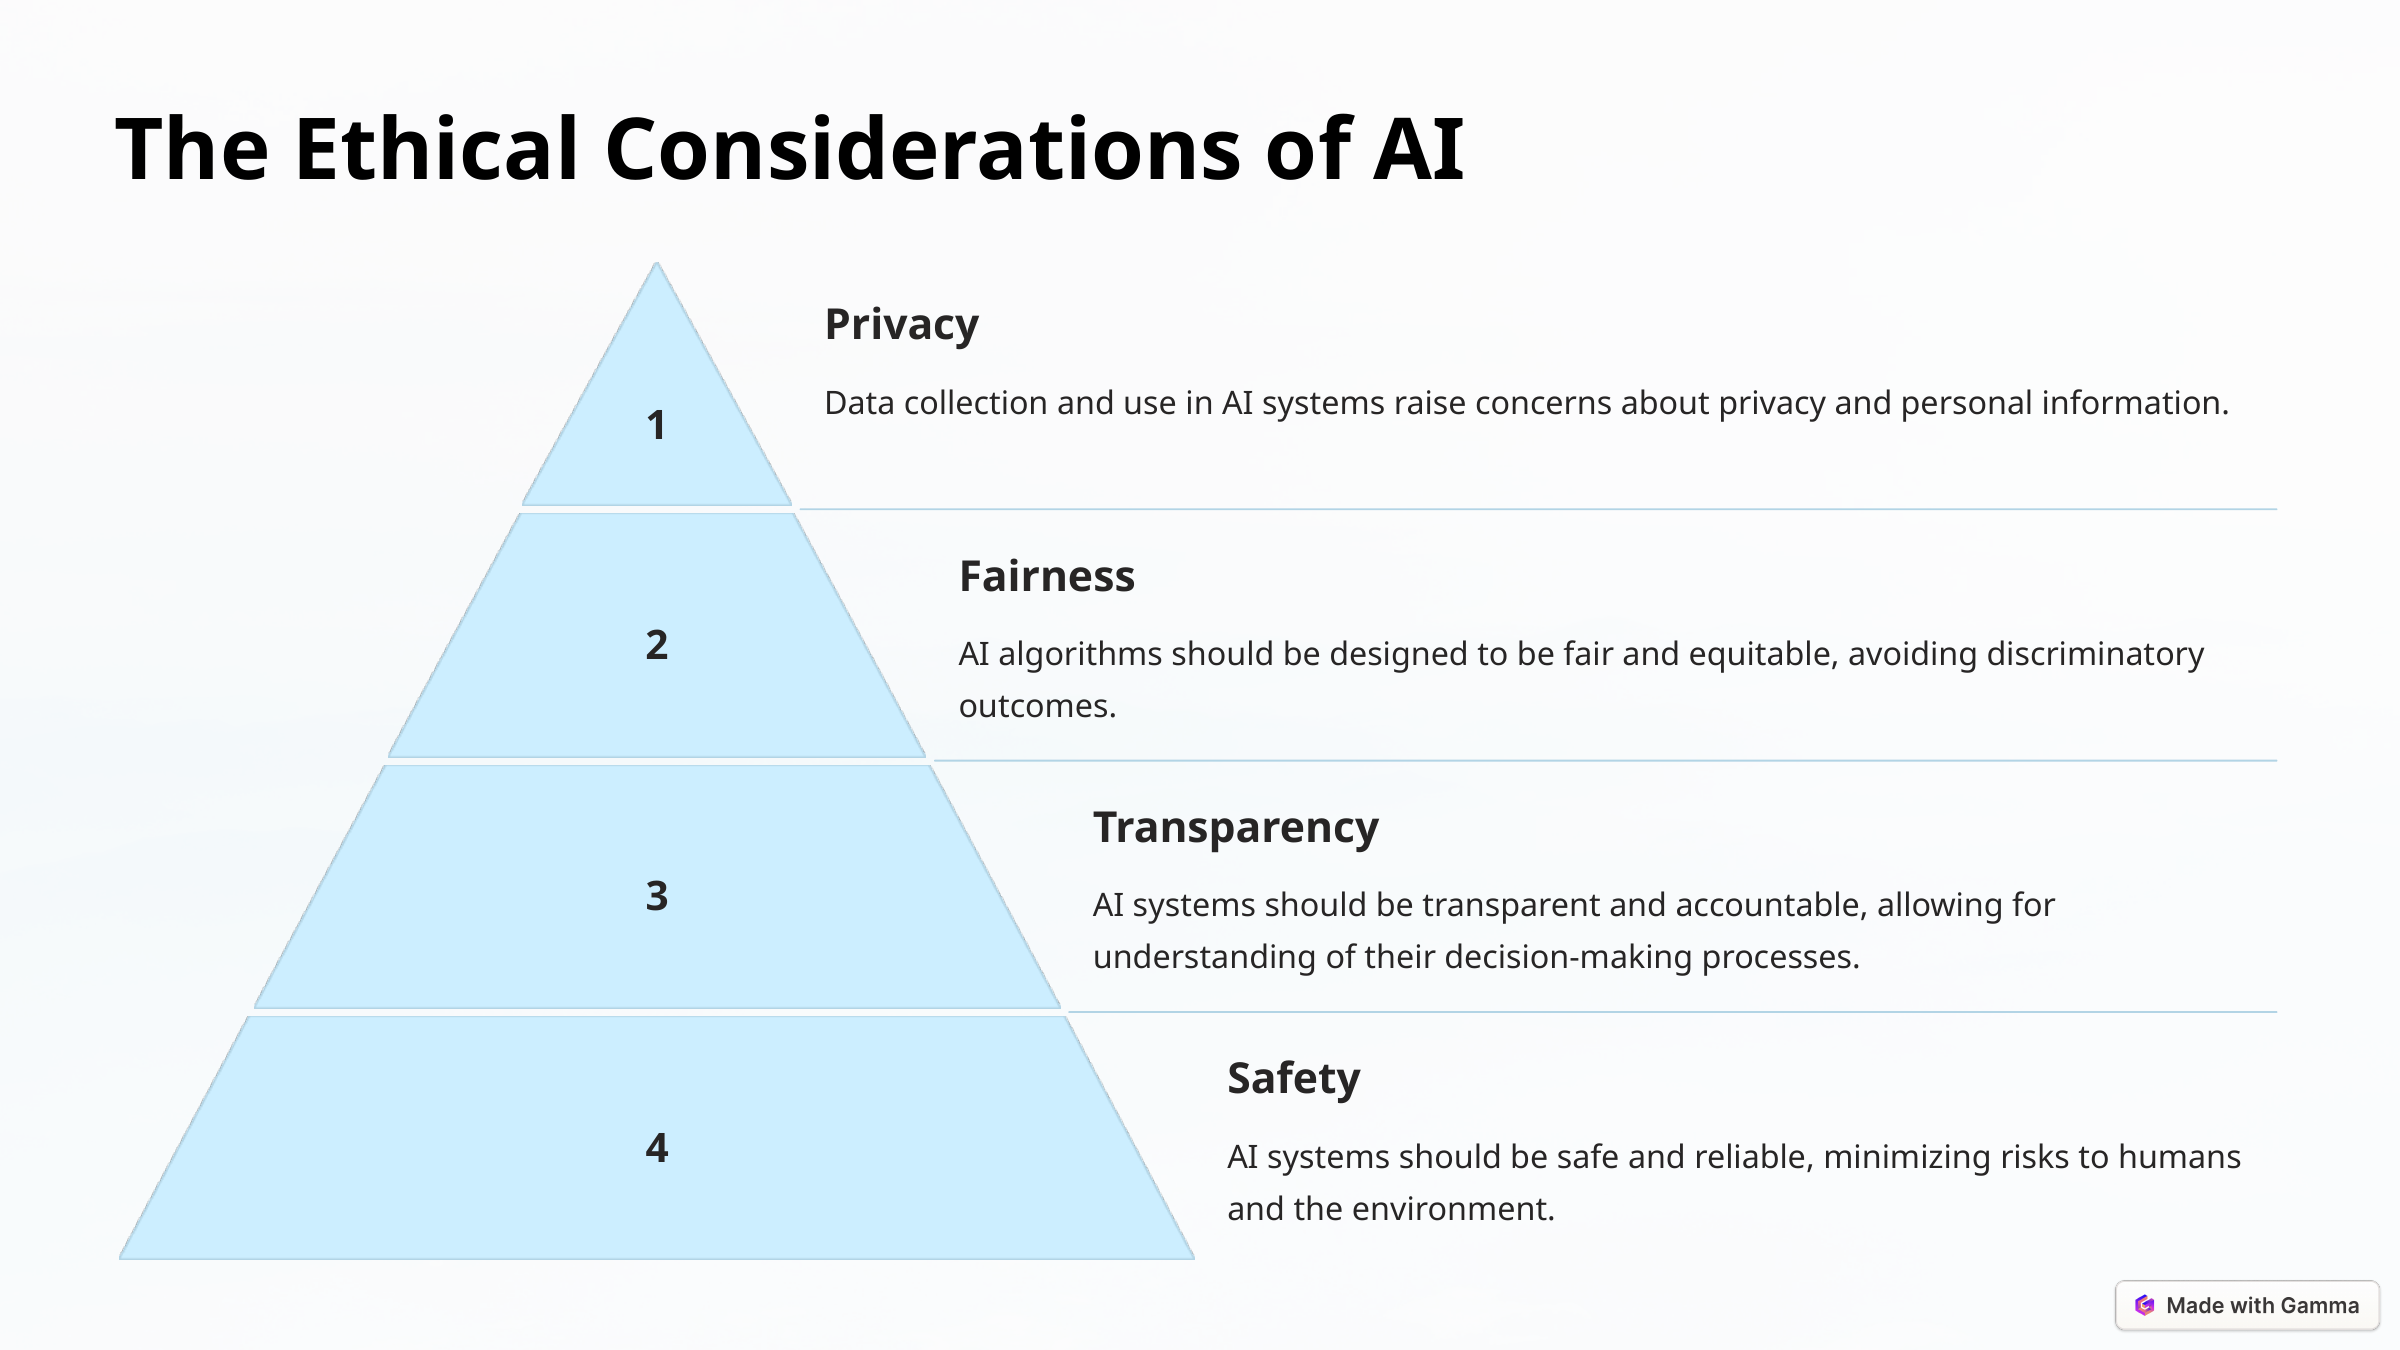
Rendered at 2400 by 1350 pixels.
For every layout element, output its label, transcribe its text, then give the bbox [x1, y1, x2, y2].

picture [522, 262, 792, 506]
text_box The Ethical Considerations of AI [114, 90, 1393, 198]
text_box Safety [1227, 1049, 1657, 1103]
picture [2106, 1271, 2389, 1339]
text_box Data collection and use in AI systems raise concerns about privacy and personal information. [824, 368, 2253, 474]
text_box AI algorithms should be designed to be fair and equitable, avoiding discriminatory outcomes. [958, 619, 2253, 725]
picture [388, 513, 926, 758]
text_box Privacy [824, 295, 1254, 349]
text_box Transparency [1092, 798, 1522, 852]
picture [119, 1016, 1195, 1260]
text_box AI systems should be transparent and accountable, allowing for understanding of their decision-making processes. [1092, 871, 2253, 976]
text_box AI systems should be safe and reliable, minimizing risks to humans and the environment. [1227, 1122, 2253, 1228]
text_box Fairness [958, 546, 1388, 601]
picture [254, 765, 1061, 1009]
